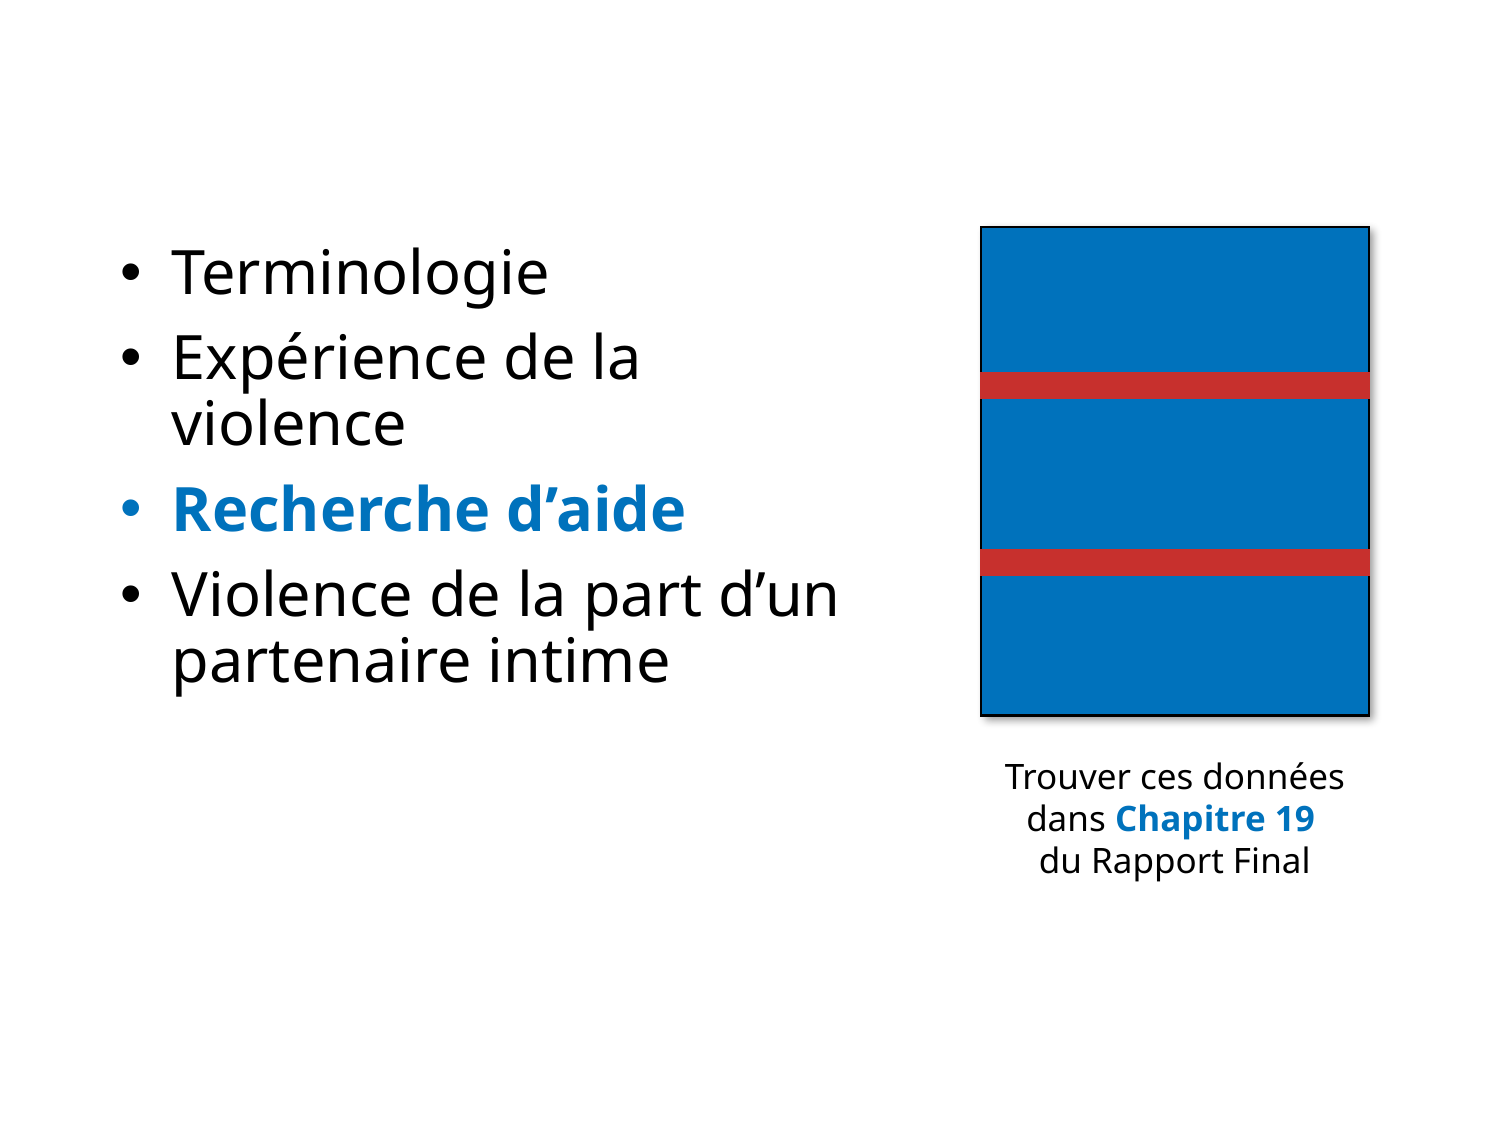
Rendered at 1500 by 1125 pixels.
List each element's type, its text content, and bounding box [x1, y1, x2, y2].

subtitle Terminologie Expérience de la violence Recherche d’aide Violence de la part d’un partenaire intime [105, 233, 895, 709]
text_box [981, 226, 1369, 716]
text_box Trouver ces données dans Chapitre 19 du Rapport Final [989, 726, 1361, 910]
